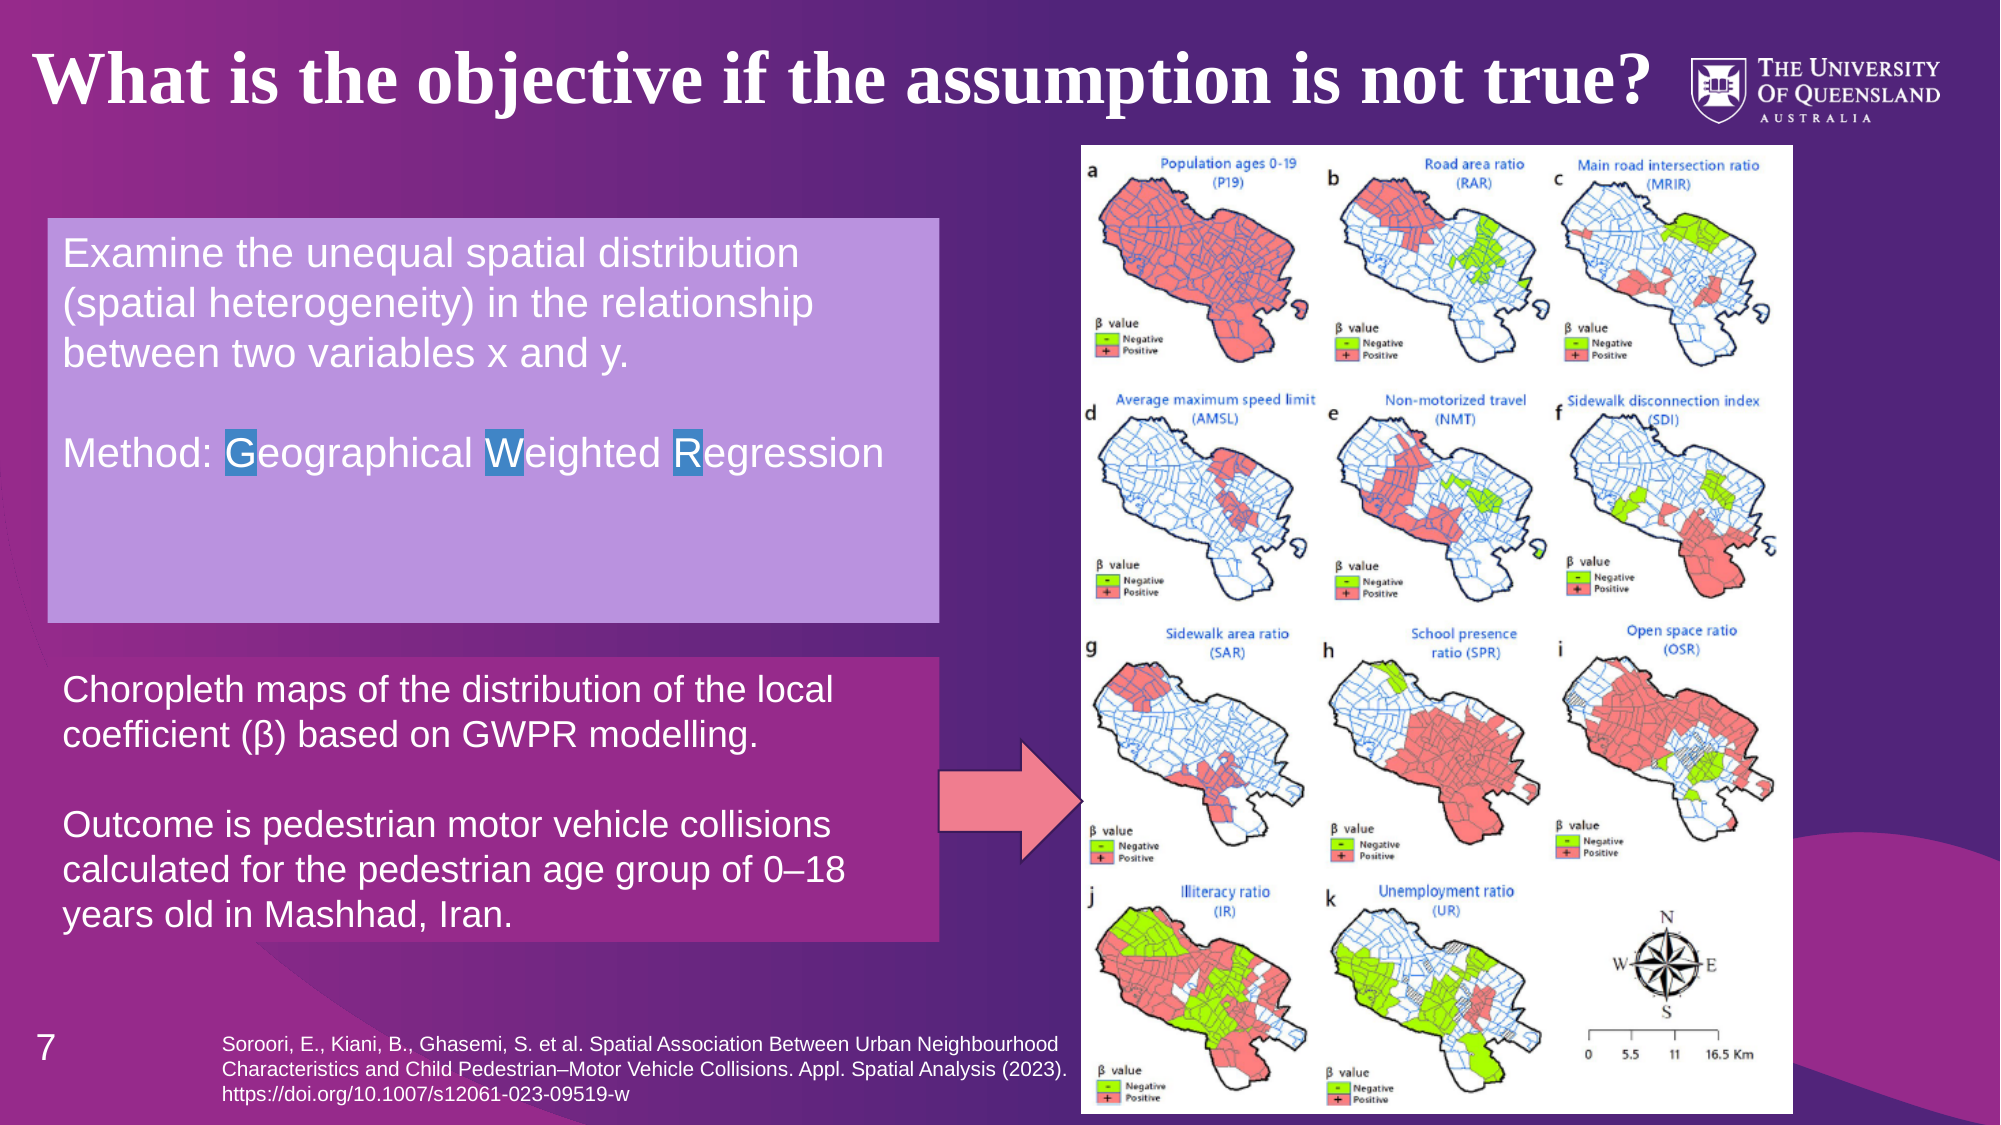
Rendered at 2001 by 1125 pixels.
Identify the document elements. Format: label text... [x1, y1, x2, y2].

text_box Choropleth maps of the distribution of the local coefficient (β) based on GWPR modelling. Outcome is pedestrian motor vehicle collisions calculated for the pedestrian age group of 0–18 years old in Mashhad, Iran. [47, 657, 940, 942]
text_box 7 [20, 1015, 141, 1076]
text_box [937, 737, 1081, 866]
text_box Examine the unequal spatial distribution (spatial heterogeneity) in the relationship between two variables x and y. Method: Geographical Weighted Regression [47, 218, 940, 623]
picture [1725, 58, 1940, 124]
text_box What is the objective if the assumption is not true? [0, 38, 1725, 252]
text_box Soroori, E., Kiani, B., Ghasemi, S. et al. Spatial Association Between Urban Neighbourhood Characteristics ‎‎and ‎‎‎Child Pedestrian–Motor Vehicle Collision‎s. Appl. Spatial Analysis (2023). https://doi.org/10.1007/s12061-023-09519-w [207, 1023, 1081, 1113]
picture [1081, 145, 1793, 1114]
